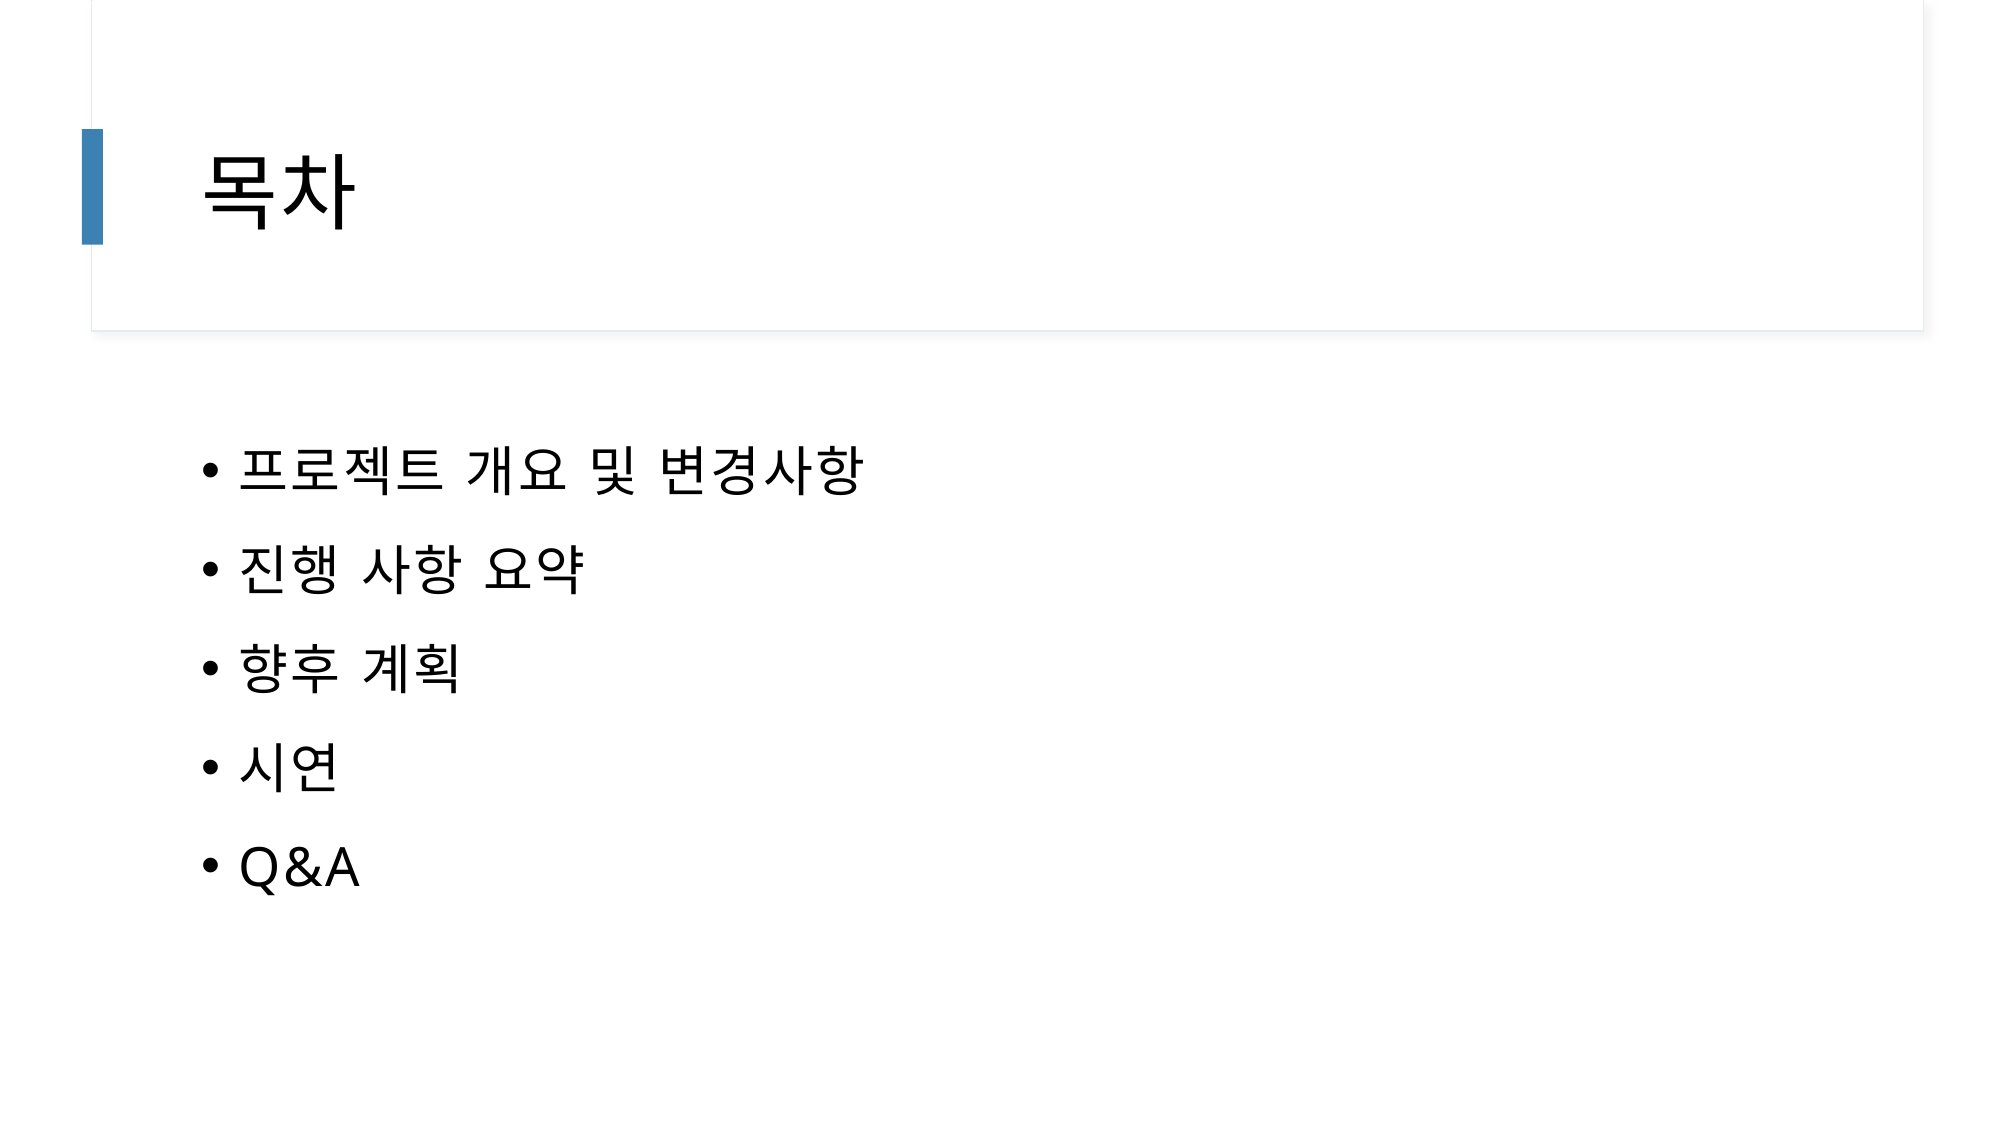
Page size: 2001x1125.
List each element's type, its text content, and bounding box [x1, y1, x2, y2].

list 프로젝트 개요 및 변경사항 진행 사항 요약 향후 계획 시연 Q&A [183, 406, 1851, 1013]
title 목차 [183, 90, 1851, 284]
